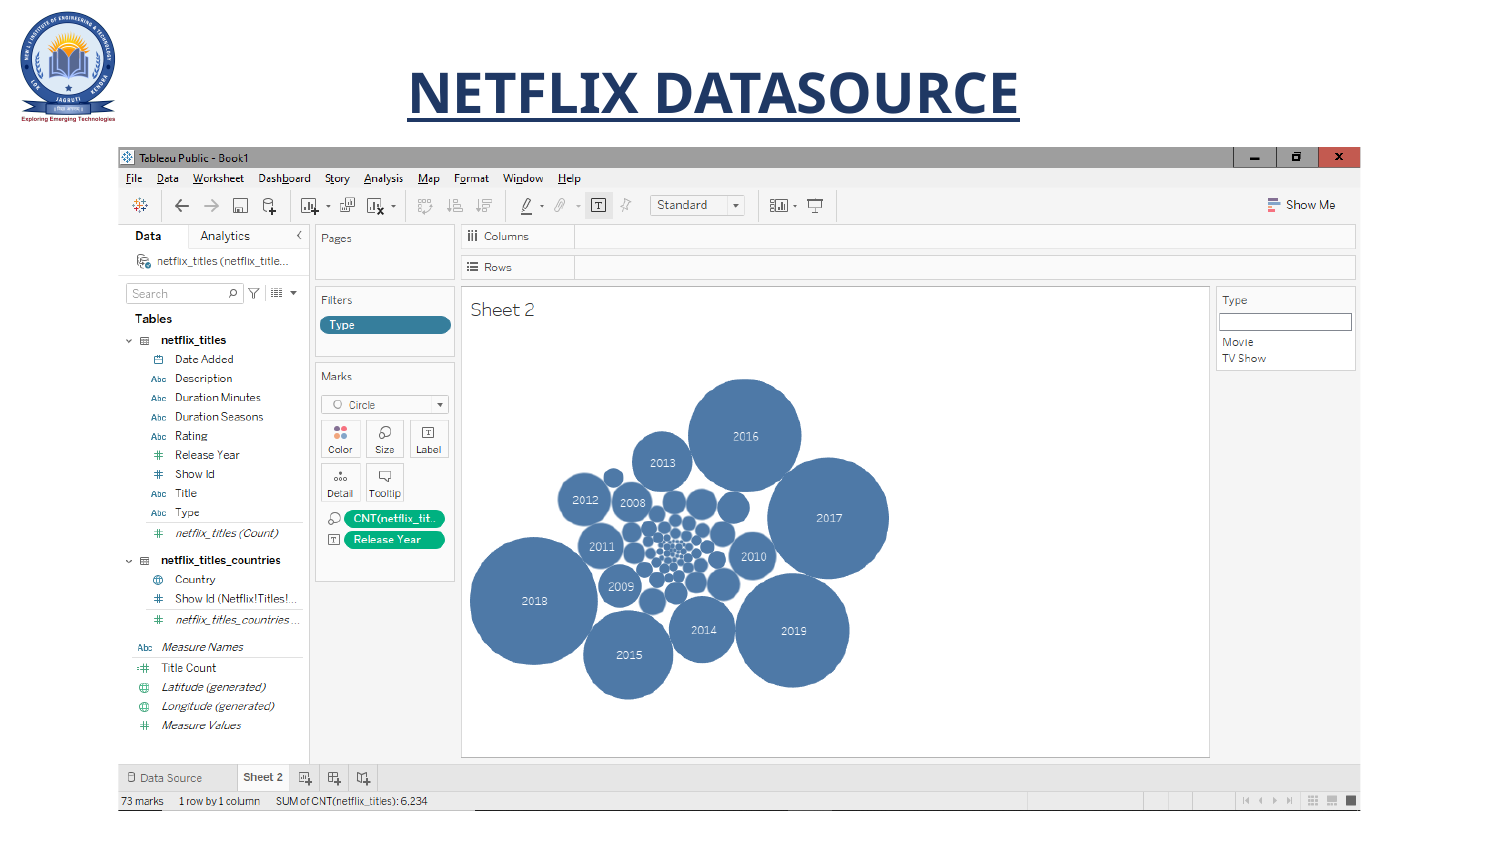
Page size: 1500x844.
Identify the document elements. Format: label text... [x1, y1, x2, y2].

text_box NETFLIX DATASOURCE [66, 0, 1361, 148]
picture [118, 147, 1361, 811]
picture [0, 0, 66, 135]
